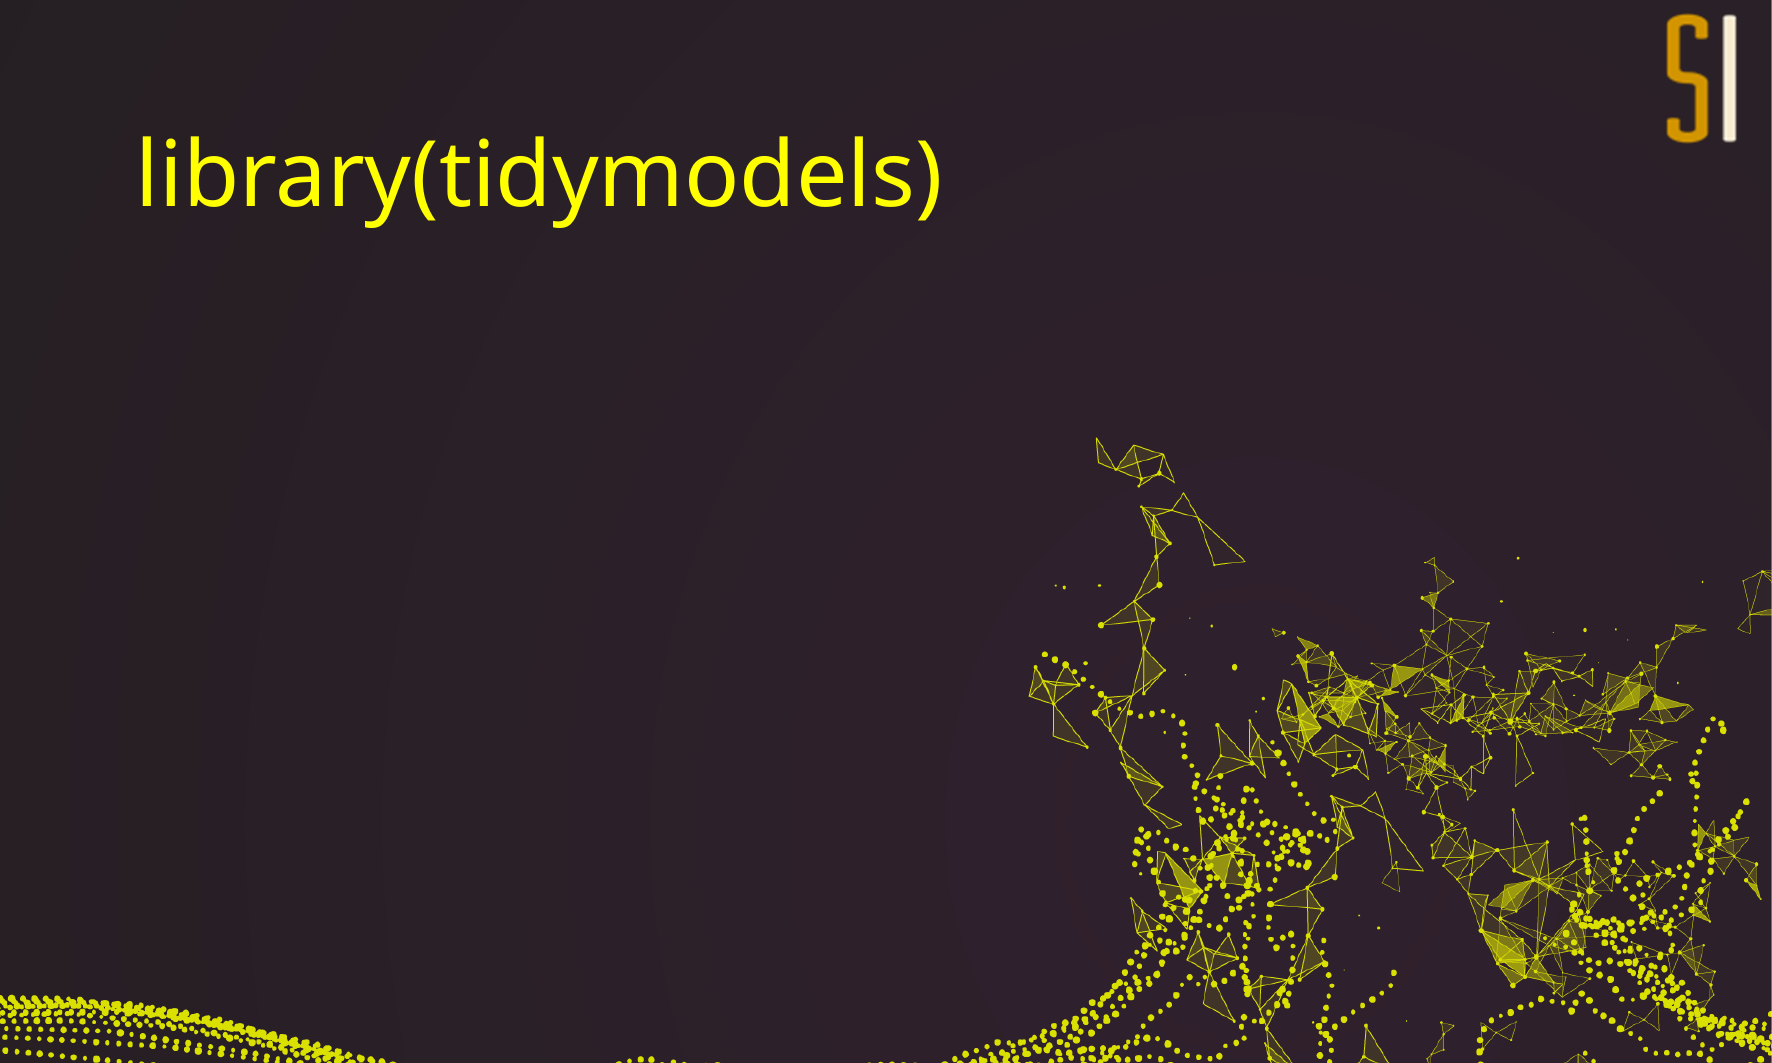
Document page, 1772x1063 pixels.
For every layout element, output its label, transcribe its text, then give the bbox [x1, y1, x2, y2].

picture [0, 0, 1772, 1063]
title library(tidymodels) [120, 52, 1649, 234]
